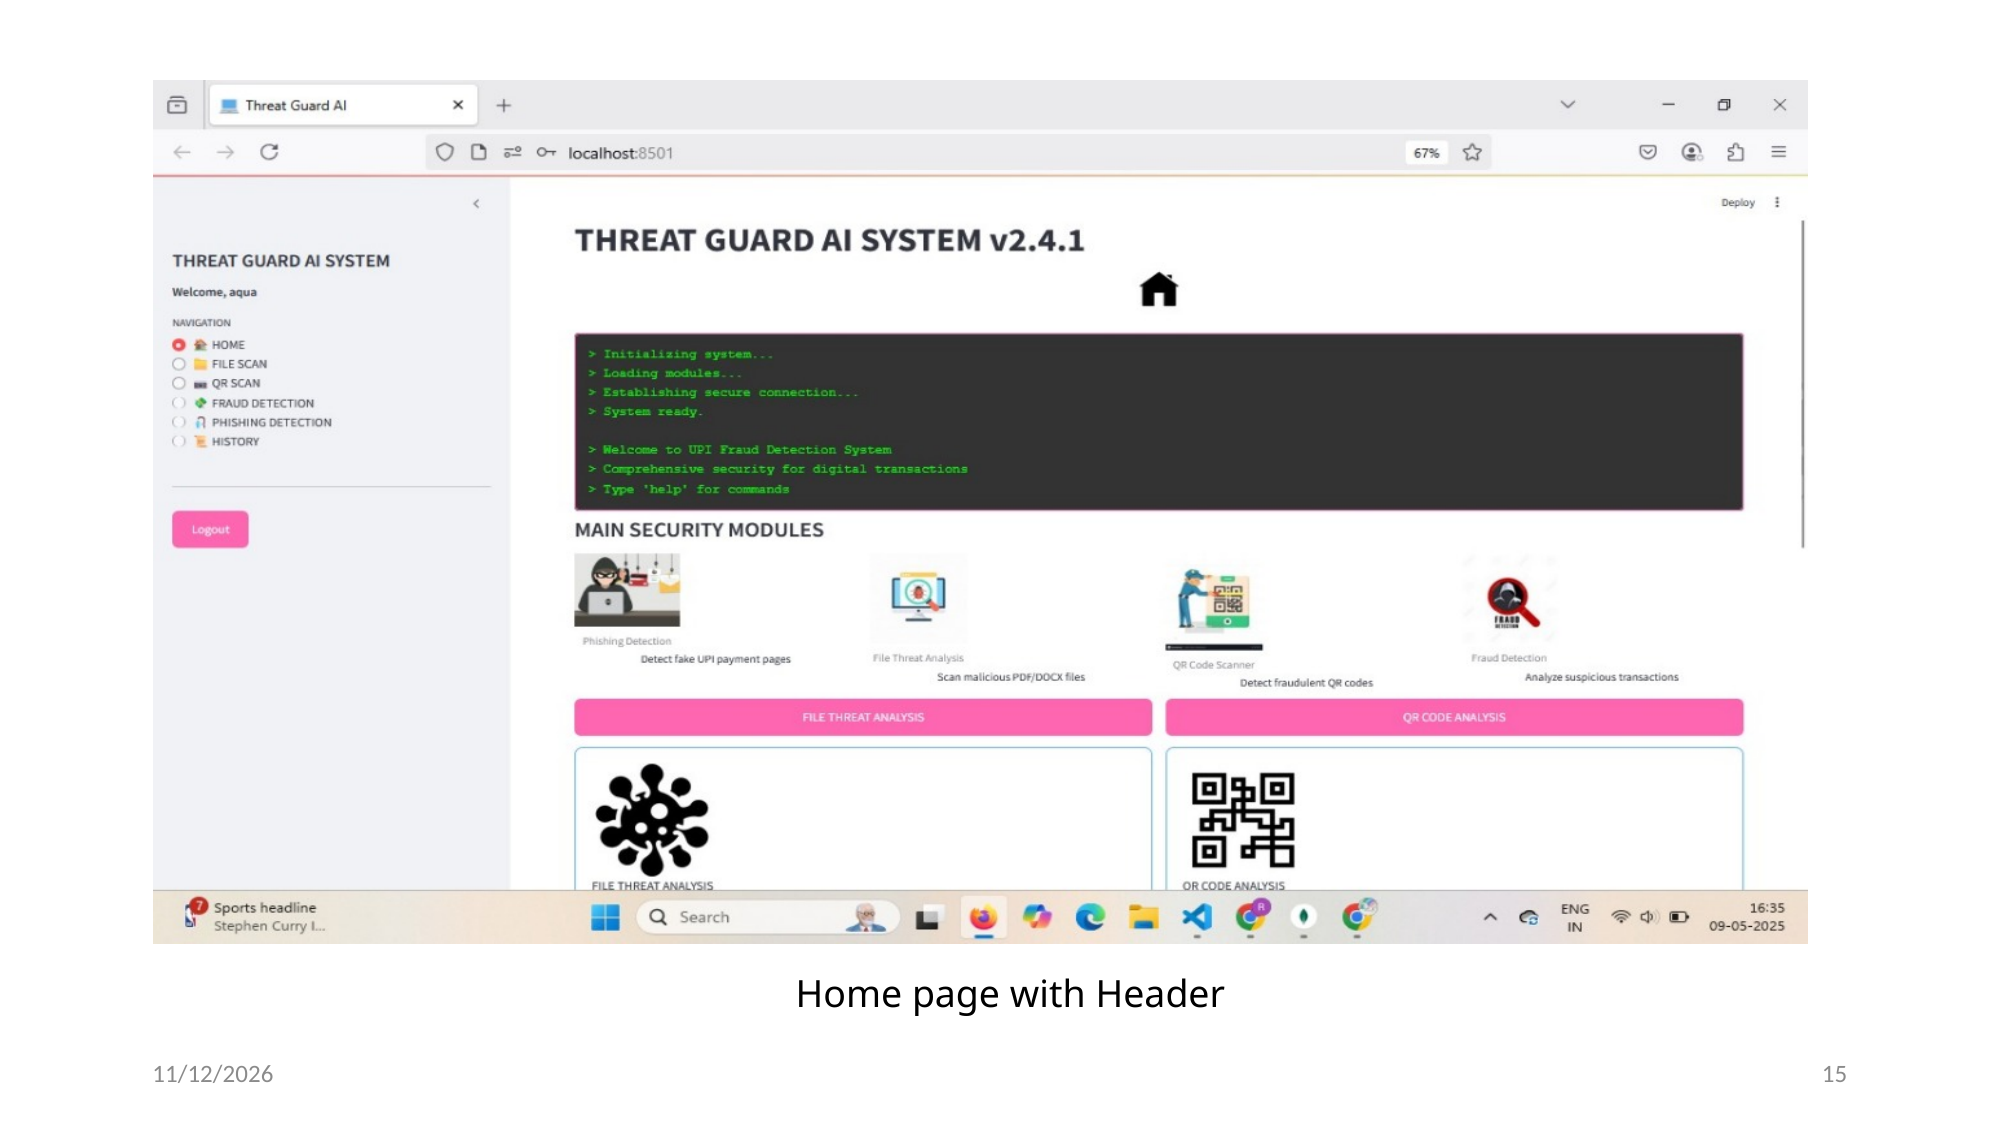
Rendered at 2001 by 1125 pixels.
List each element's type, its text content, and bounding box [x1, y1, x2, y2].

picture [153, 80, 1808, 944]
slide_number 15 [1412, 1042, 1863, 1103]
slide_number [137, 1042, 588, 1103]
text_box Home page with Header [780, 962, 1290, 1023]
